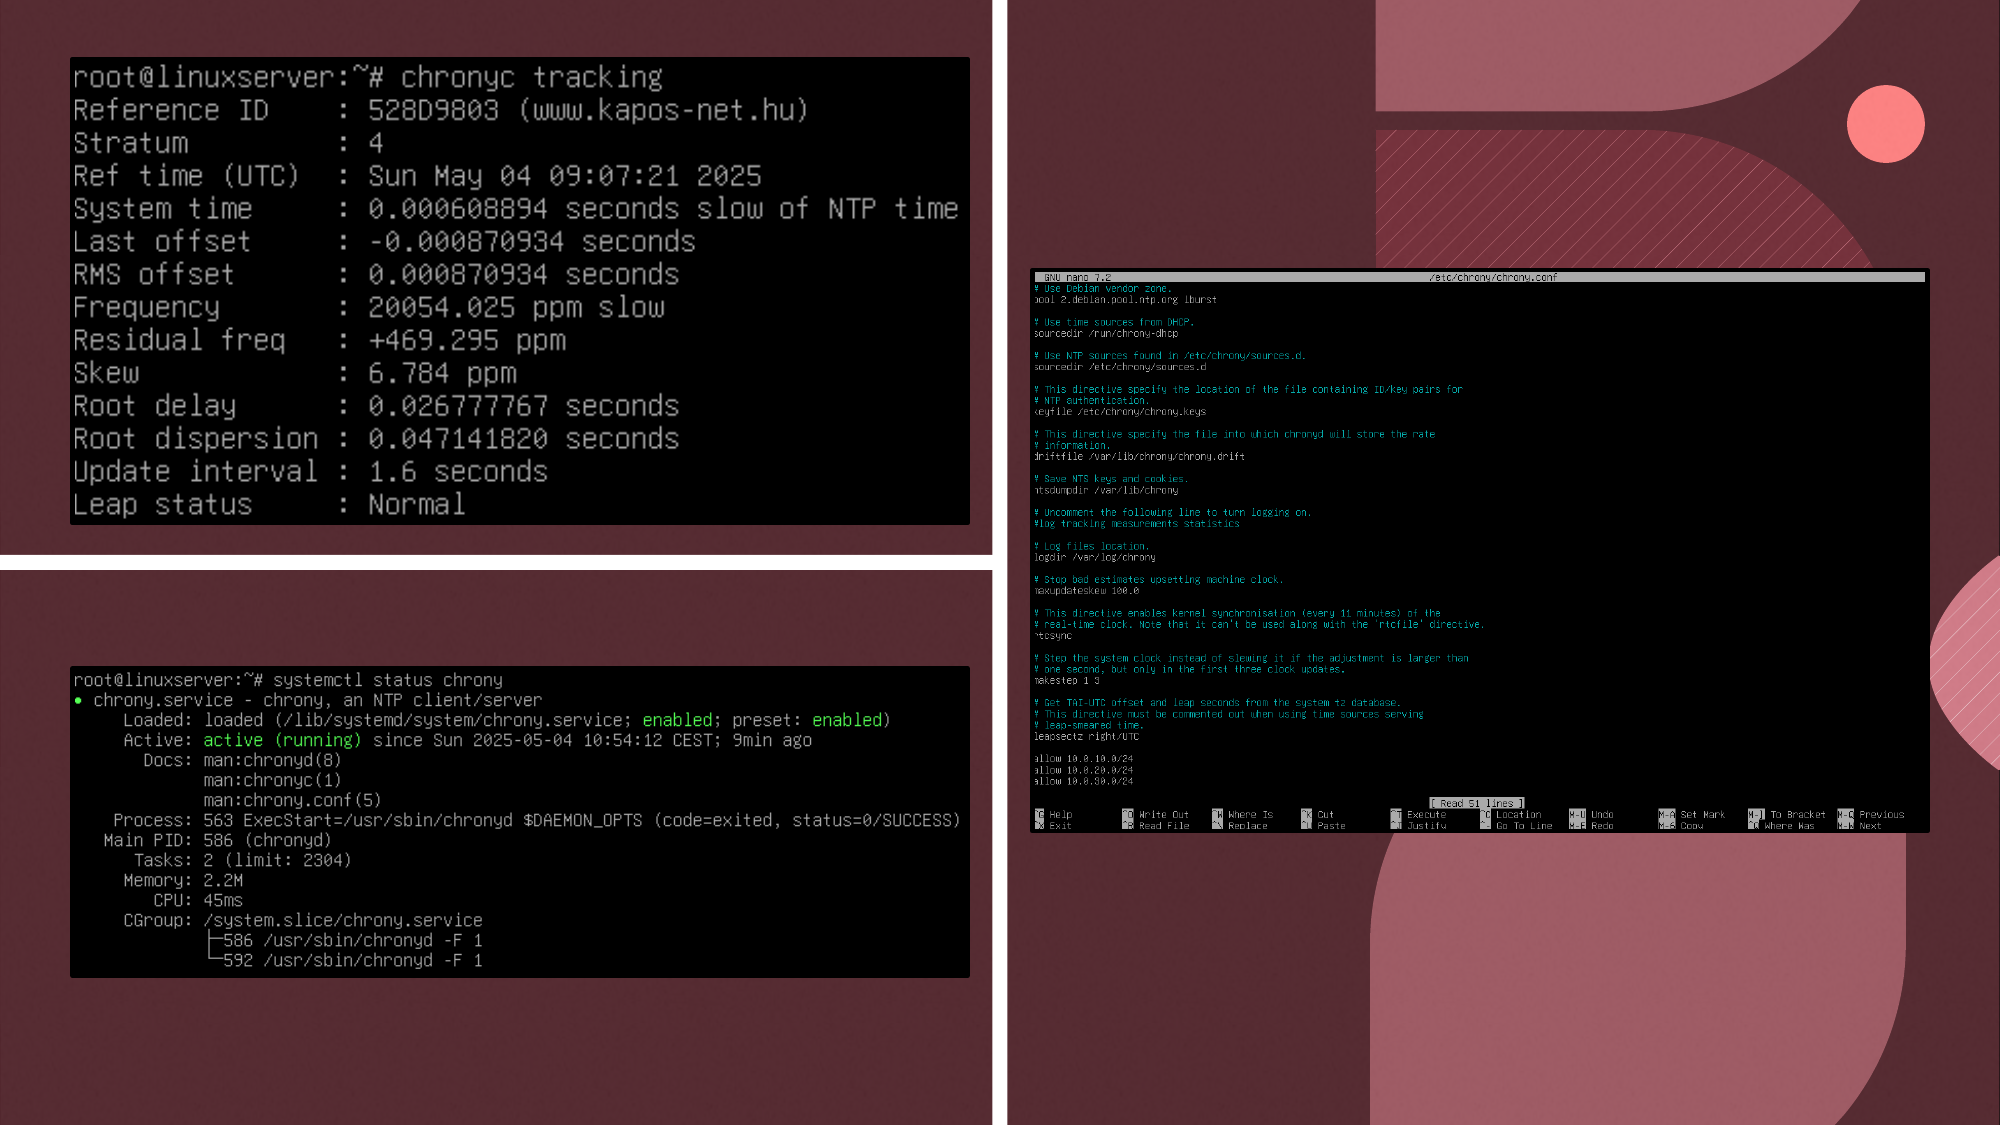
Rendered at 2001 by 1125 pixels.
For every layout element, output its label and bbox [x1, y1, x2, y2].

picture [74, 61, 966, 521]
text_box [0, 554, 1006, 571]
picture [1034, 272, 1925, 829]
text_box [991, 0, 1008, 1125]
picture [74, 670, 966, 974]
